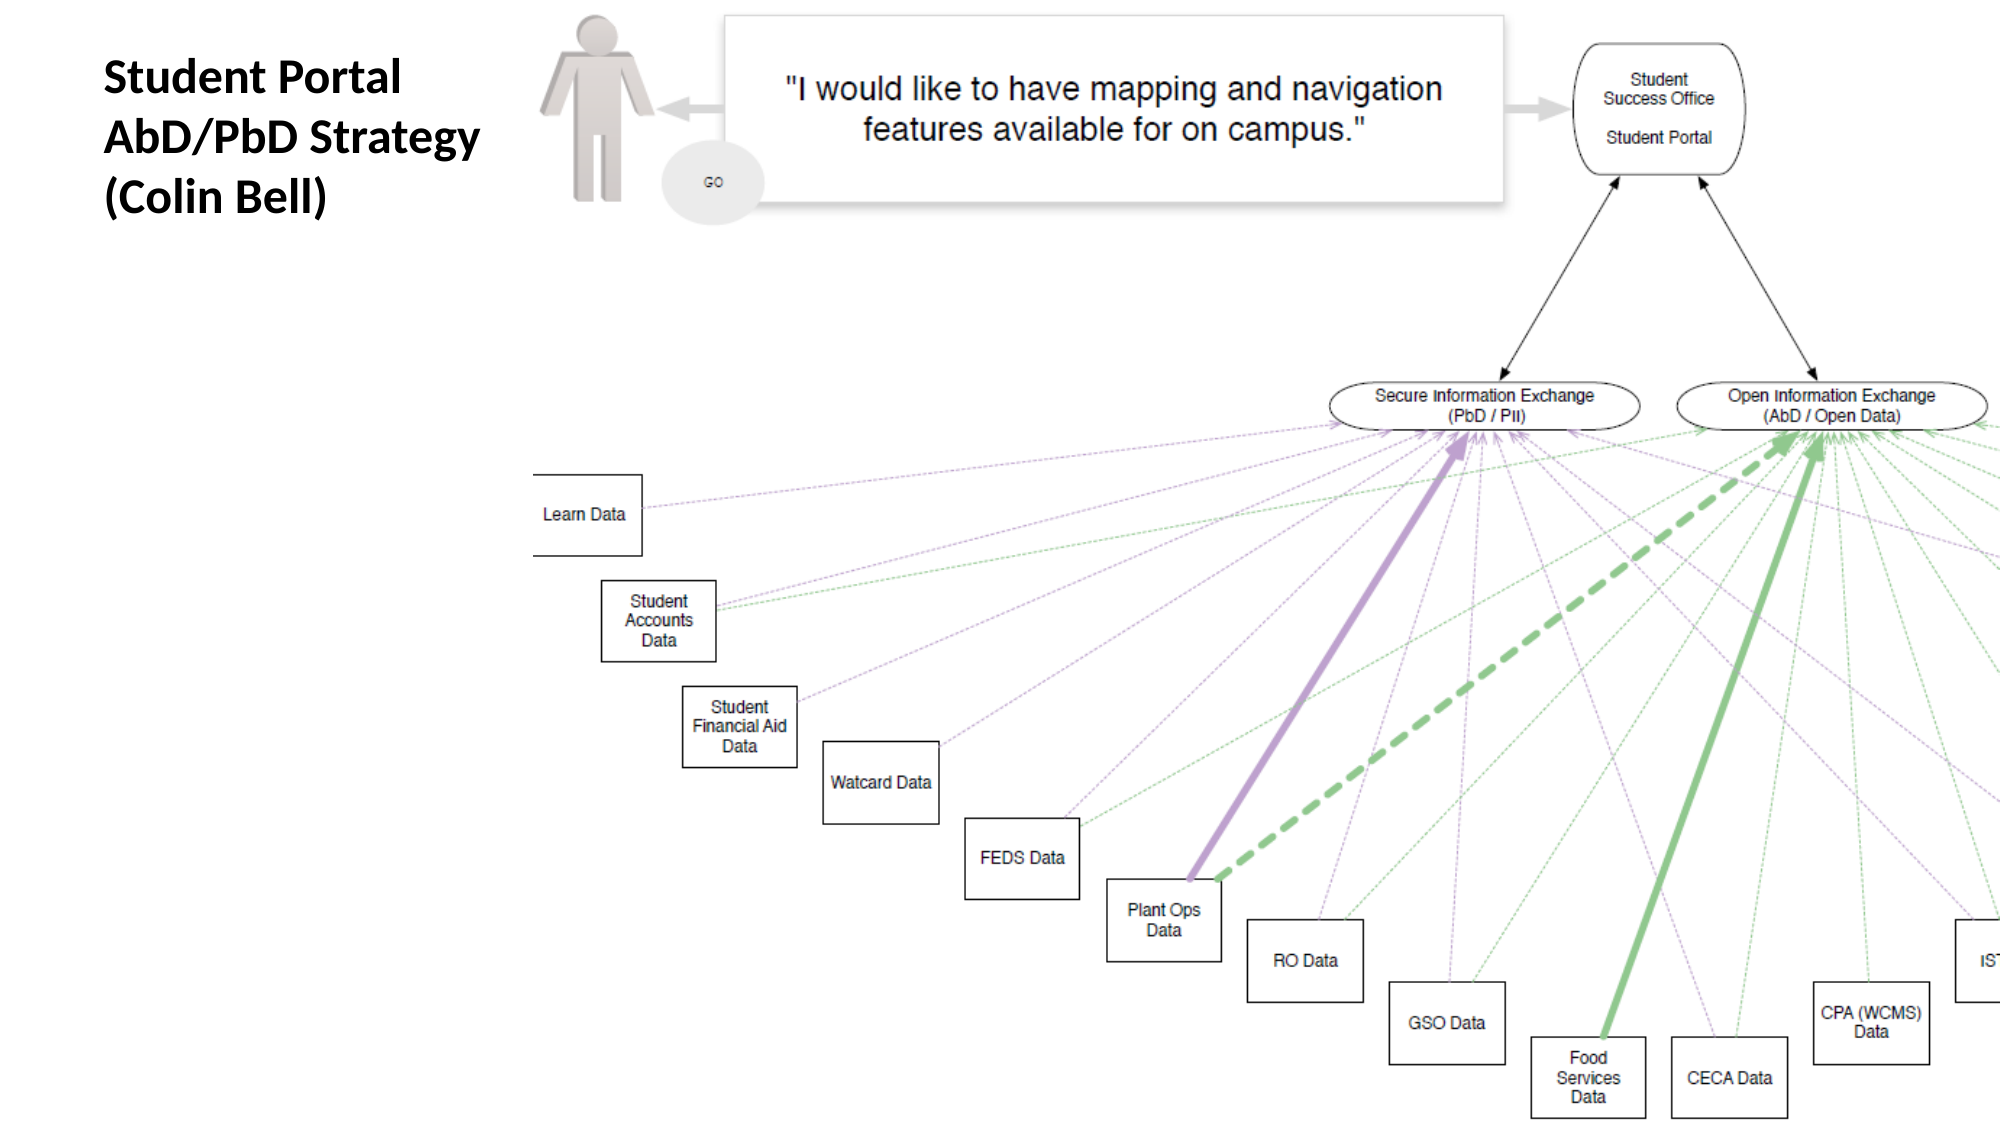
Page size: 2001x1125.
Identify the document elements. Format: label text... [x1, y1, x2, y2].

picture [533, 0, 2000, 1125]
text_box Student Portal AbD/PbD Strategy (Colin Bell) [88, 35, 527, 231]
